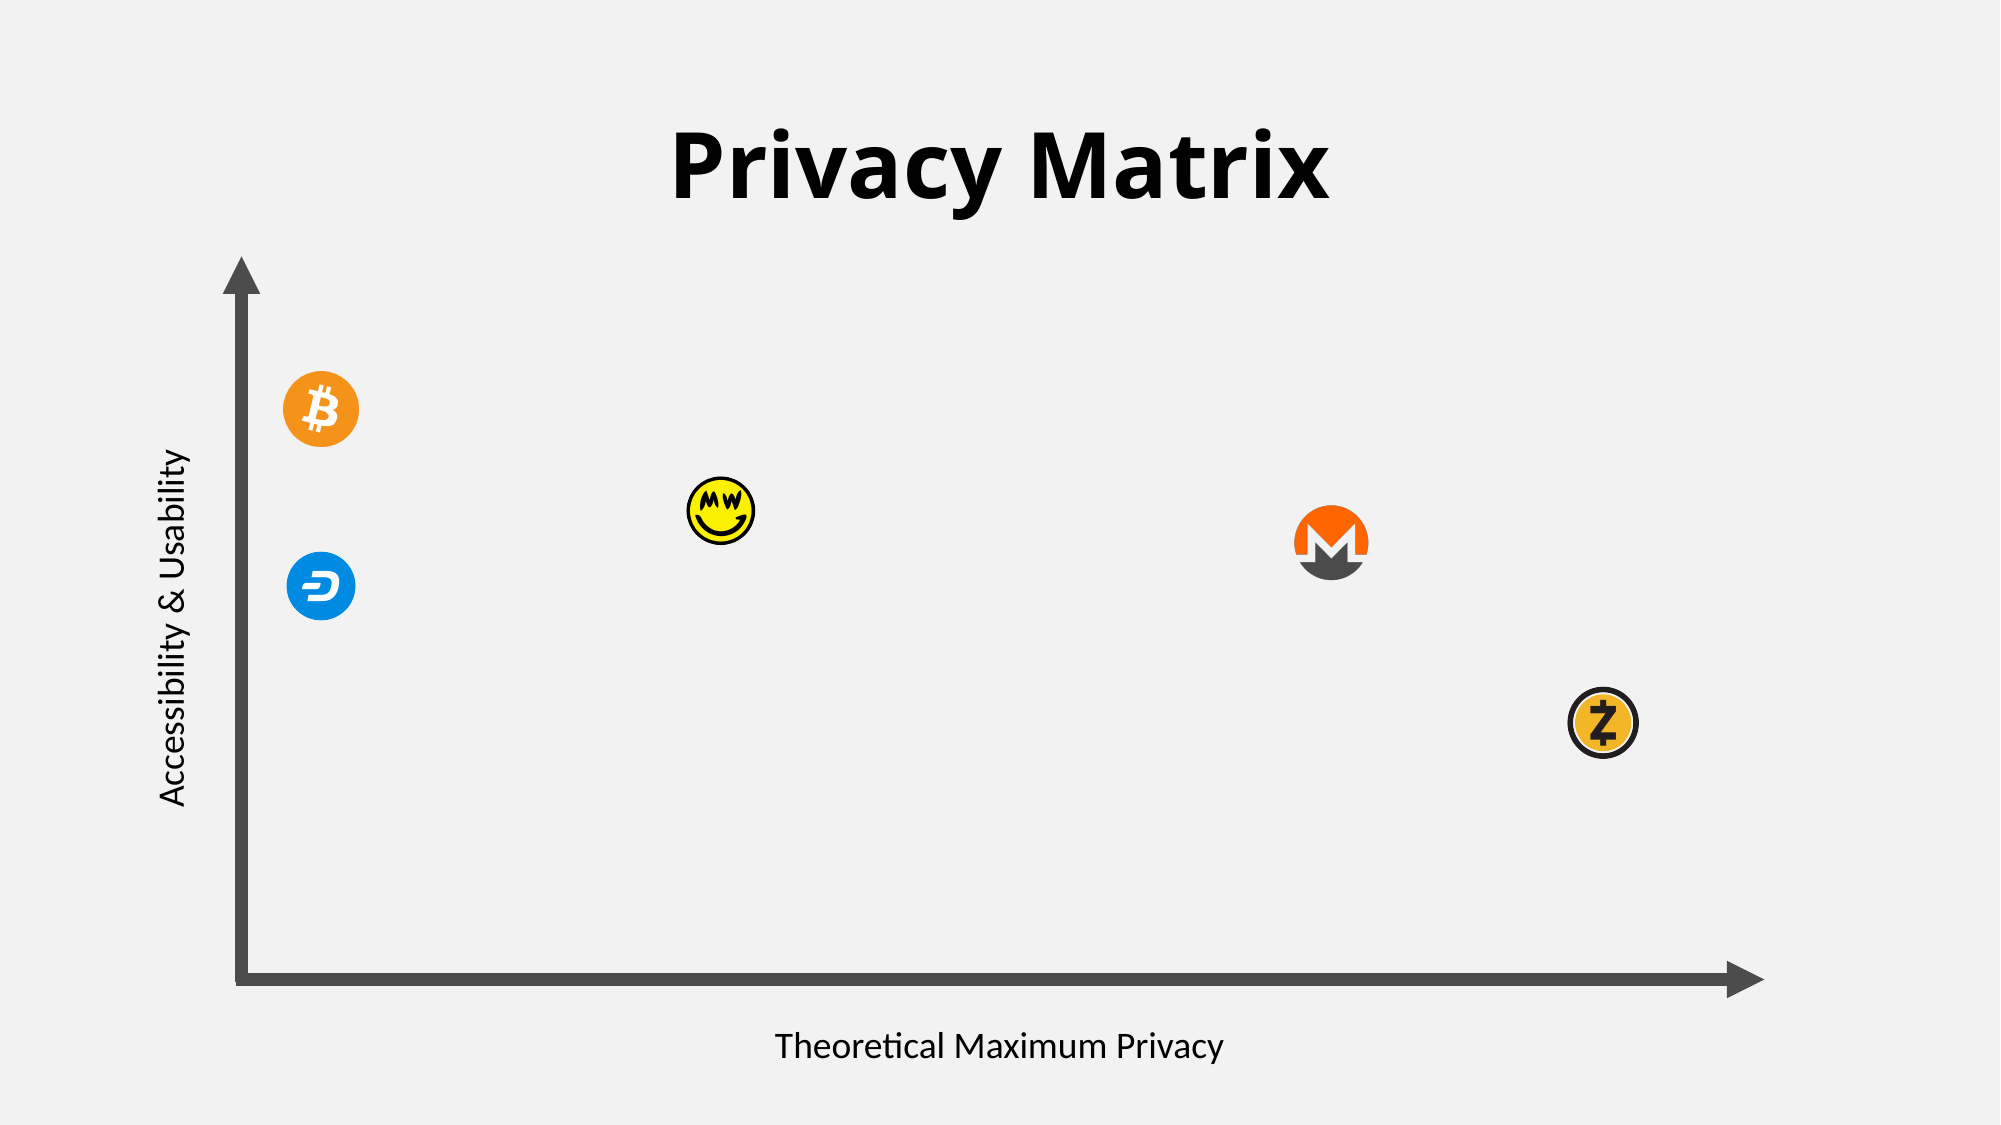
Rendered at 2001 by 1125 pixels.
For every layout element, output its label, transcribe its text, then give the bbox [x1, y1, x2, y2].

picture [1294, 505, 1370, 581]
title Privacy Matrix [137, 59, 1863, 278]
text_box Theoretical Maximum Privacy [760, 1013, 1240, 1073]
picture [1566, 685, 1641, 761]
picture [683, 473, 758, 549]
picture [283, 371, 359, 447]
picture [283, 548, 359, 624]
text_box Accessibility & Usability [138, 434, 199, 823]
